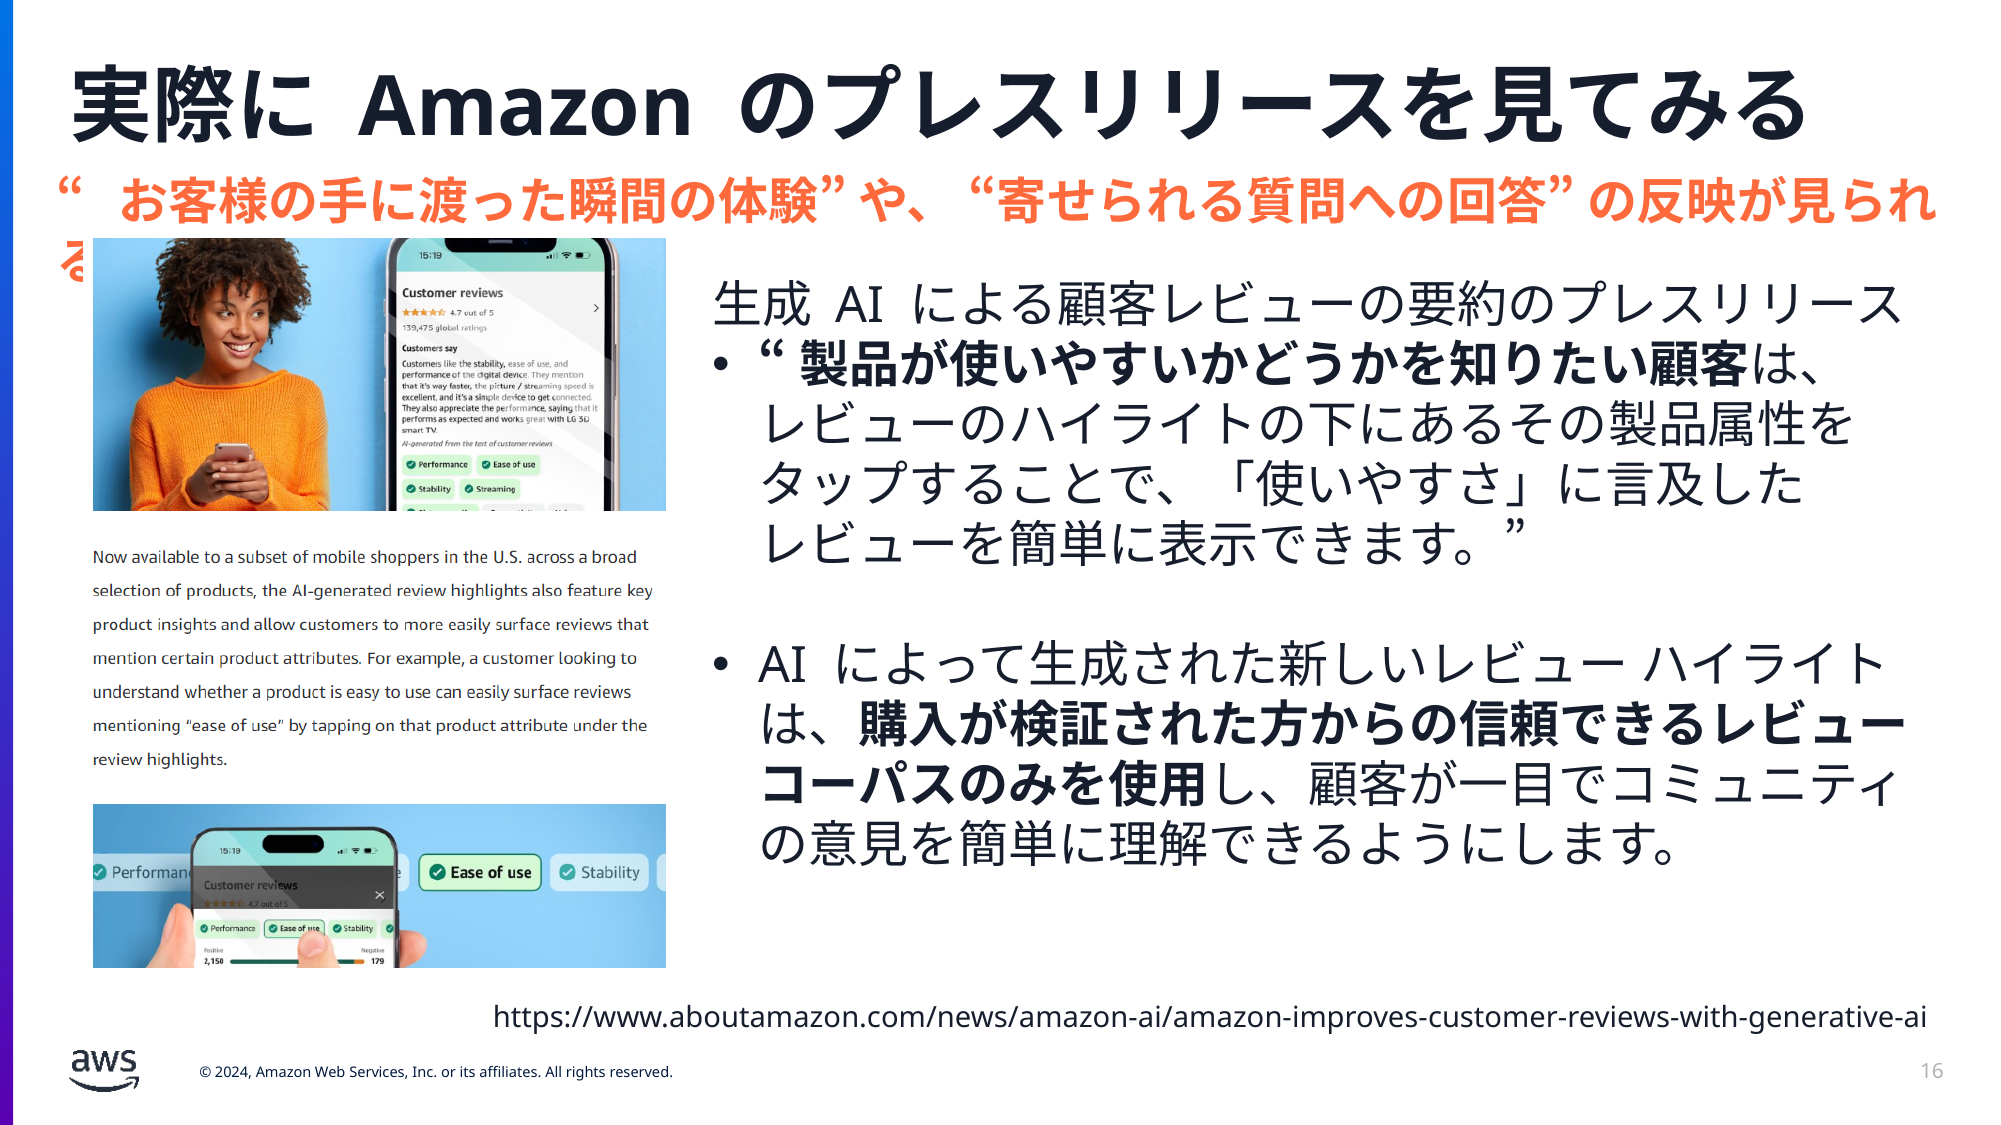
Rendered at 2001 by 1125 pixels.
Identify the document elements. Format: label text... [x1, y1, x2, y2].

slide_number 16 [1493, 1041, 1944, 1102]
picture [69, 1050, 139, 1092]
title 実際に Amazon のプレスリリースを見てみる [69, 56, 1944, 162]
text_box “お客様の手に渡った瞬間の体験” や、 “寄せられる質問への回答” の反映が見られる [56, 162, 1971, 298]
text_box 生成 AI による顧客レビューの要約のプレスリリース “製品が使いやすいかどうかを知りたい顧客は、 レビューのハイライトの下にあるその製品属性をタップすることで、「使いやすさ」に言及した レビューを簡単に表示できます。” AI によって生成された新しいレビュー ハイライトは、購入が検証された方からの信頼できるレビュー コーパスのみを使用し、顧客が一目でコミュニティの意見を簡単に理解できるようにします。 [712, 298, 1917, 881]
text_box https://www.aboutamazon.com/news/amazon-ai/amazon-improves-customer-reviews-with-generative-ai [471, 990, 1944, 1041]
picture [83, 238, 667, 968]
